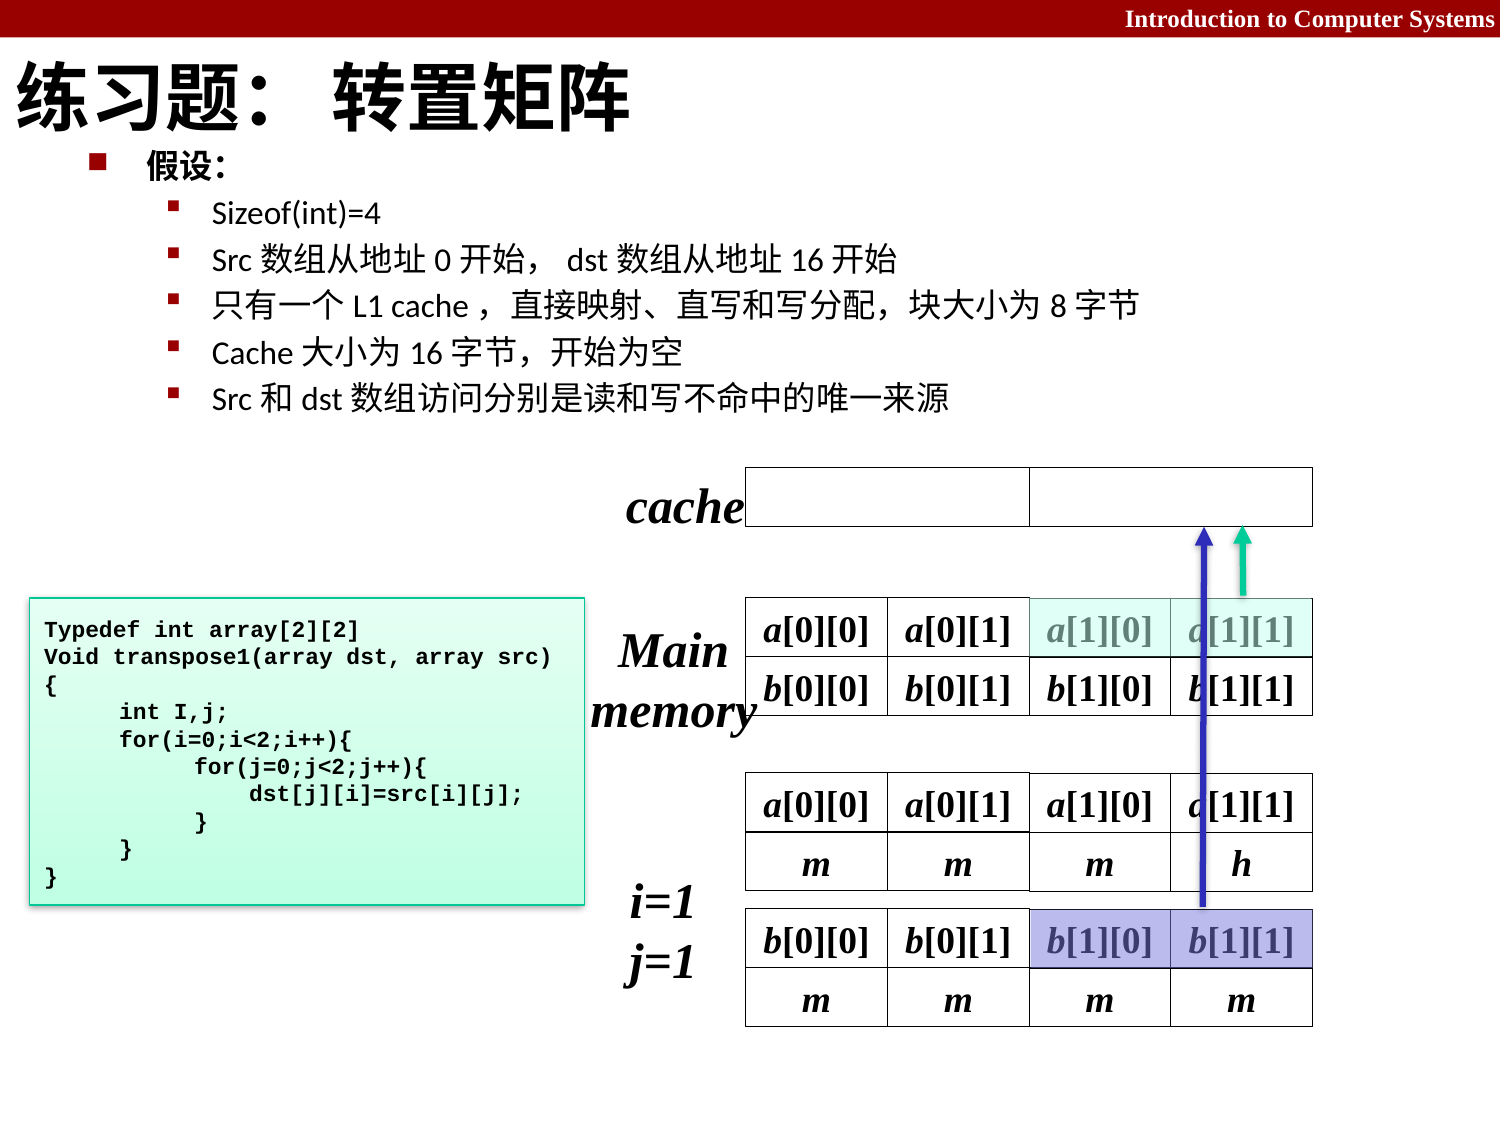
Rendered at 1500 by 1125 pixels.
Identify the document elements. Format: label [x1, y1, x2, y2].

title [0, 32, 1246, 158]
text_box [31, 600, 583, 903]
text_box [744, 771, 1200, 893]
text_box [614, 860, 712, 996]
list [74, 137, 1426, 445]
text_box [1207, 596, 1315, 718]
text_box [1206, 771, 1315, 893]
text_box [586, 596, 1200, 745]
text_box [611, 466, 1315, 1029]
